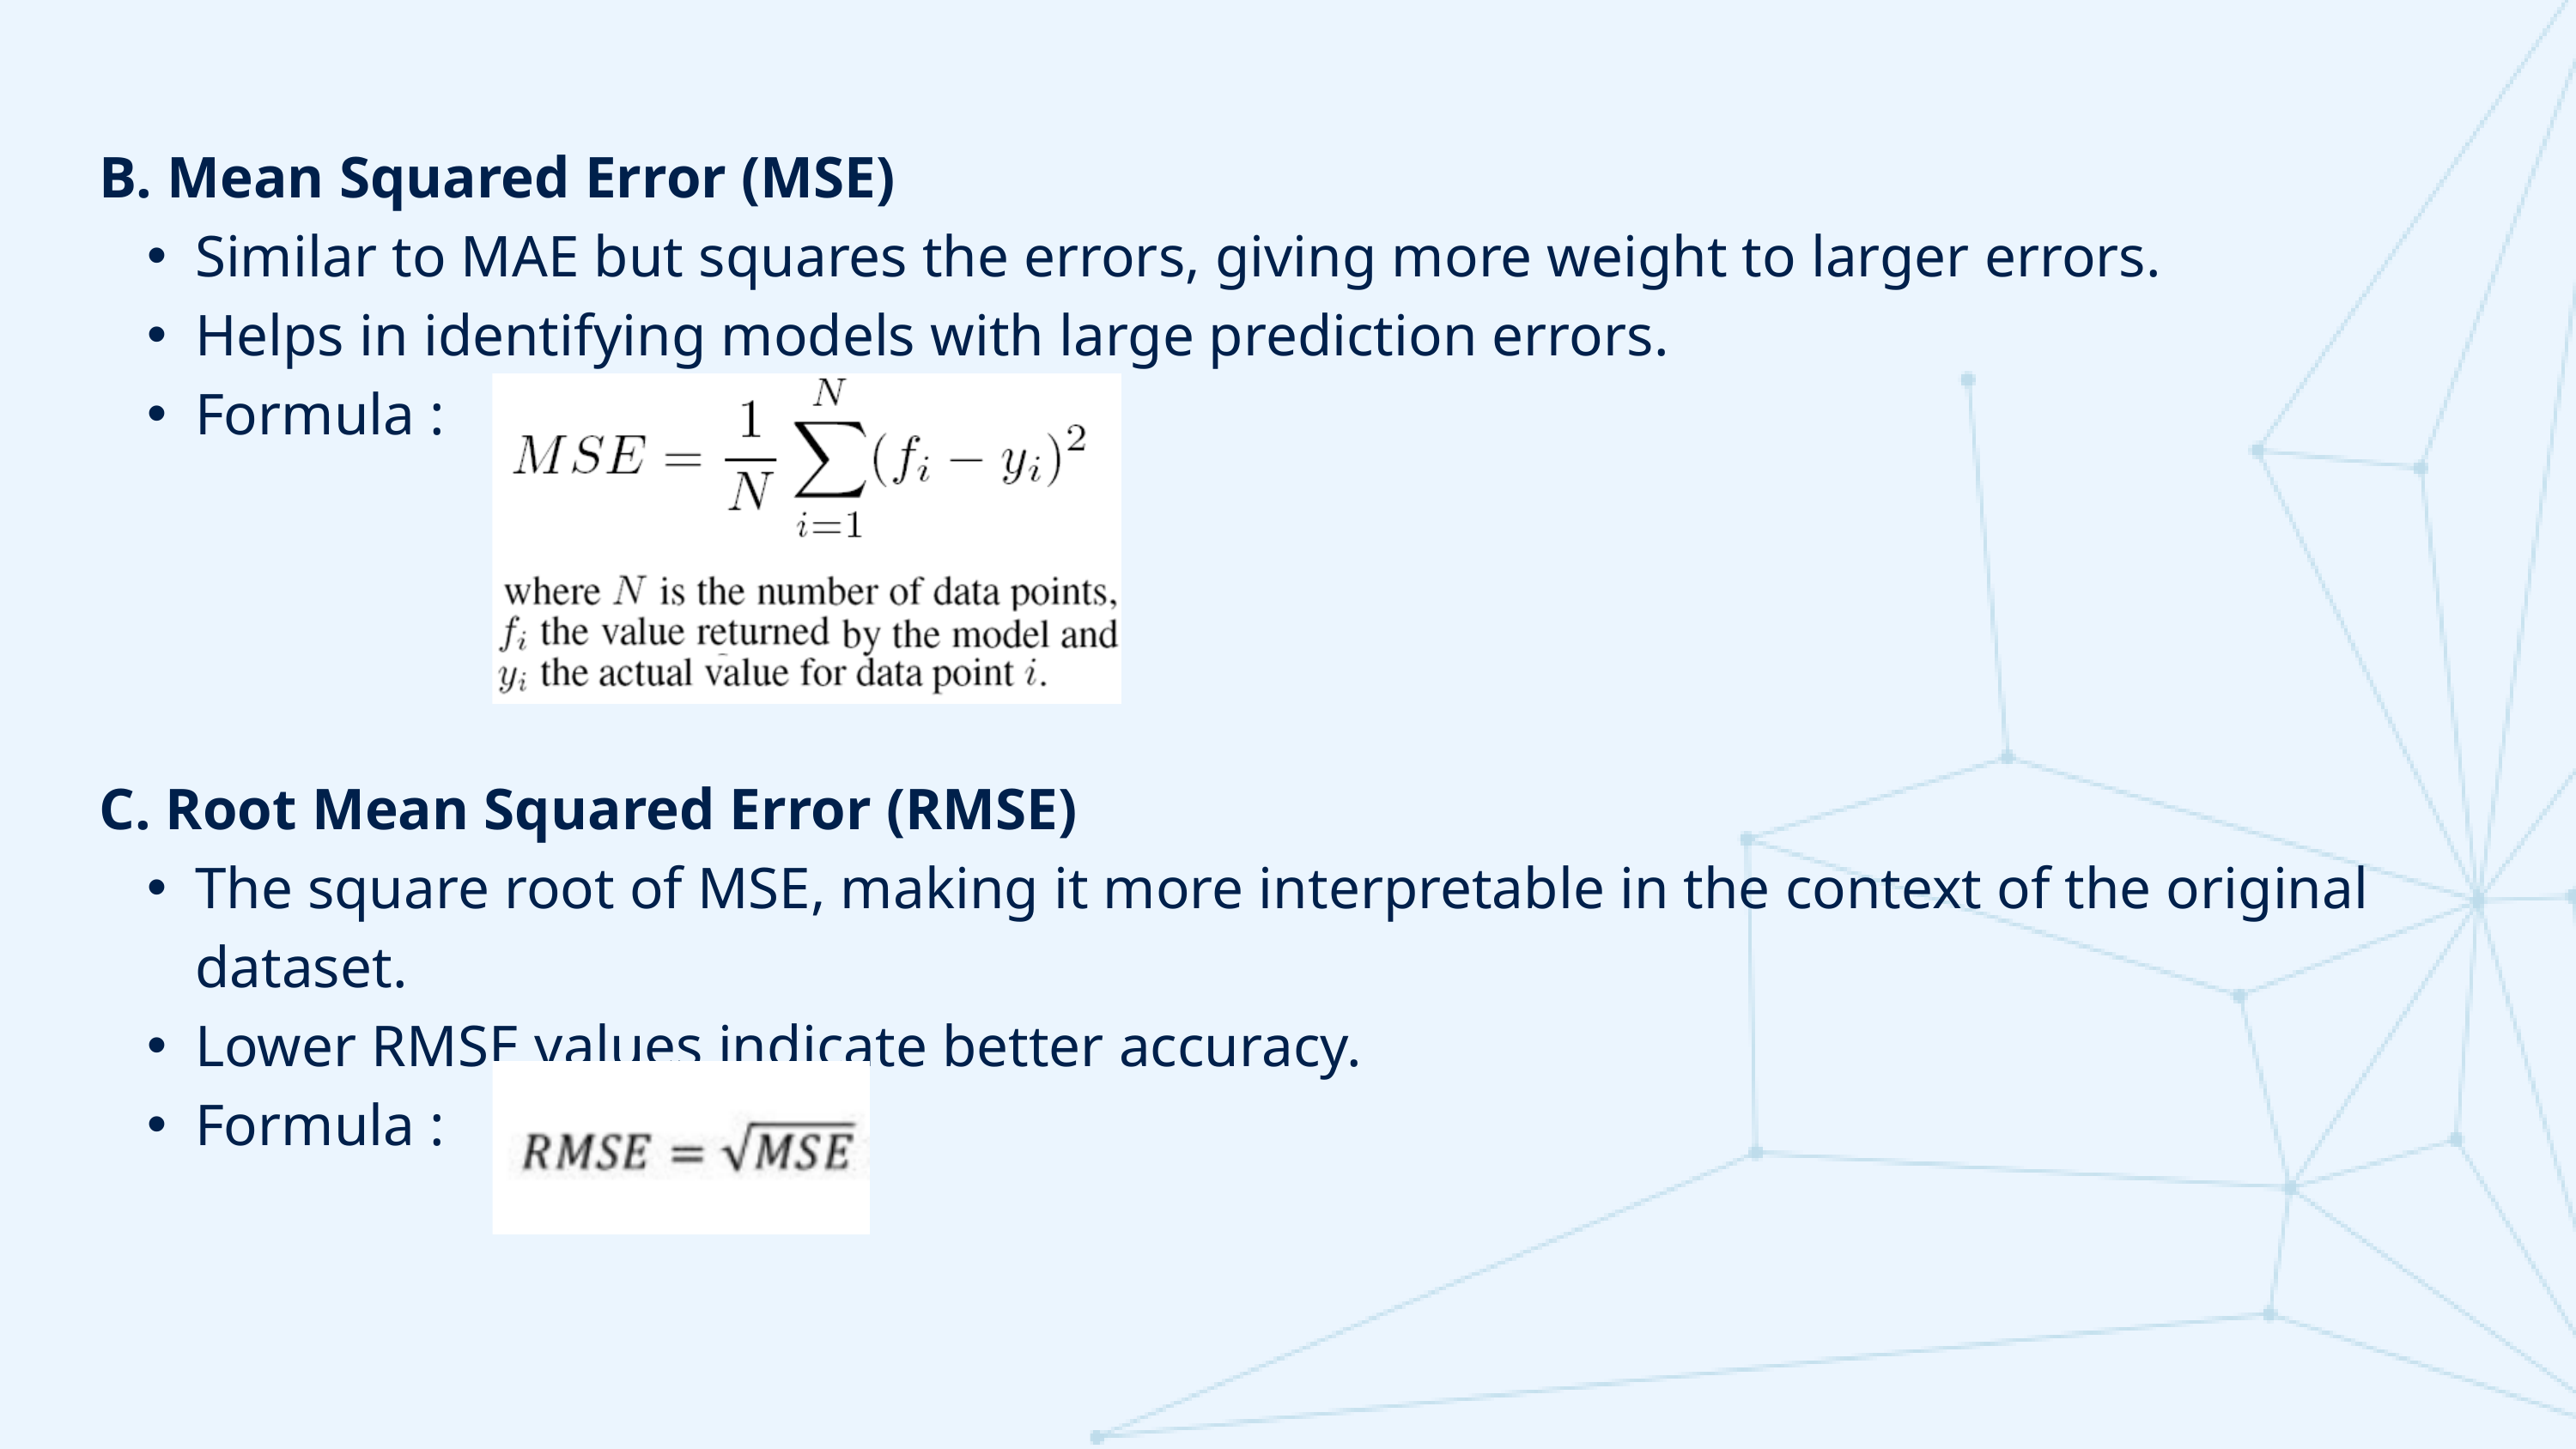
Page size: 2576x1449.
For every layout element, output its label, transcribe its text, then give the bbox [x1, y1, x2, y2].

text_box [492, 1061, 870, 1234]
text_box B. Mean Squared Error (MSE) Similar to MAE but squares the errors, giving more weight to larger errors. Helps in identifying models with large prediction errors. Formula : C. Root Mean Squared Error (RMSE) The square root of MSE, making it more interpretable in the context of the original dataset. Lower RMSE values indicate better accuracy. Formula : [99, 130, 2477, 1315]
text_box [1090, 0, 2576, 1449]
text_box [492, 373, 1121, 704]
